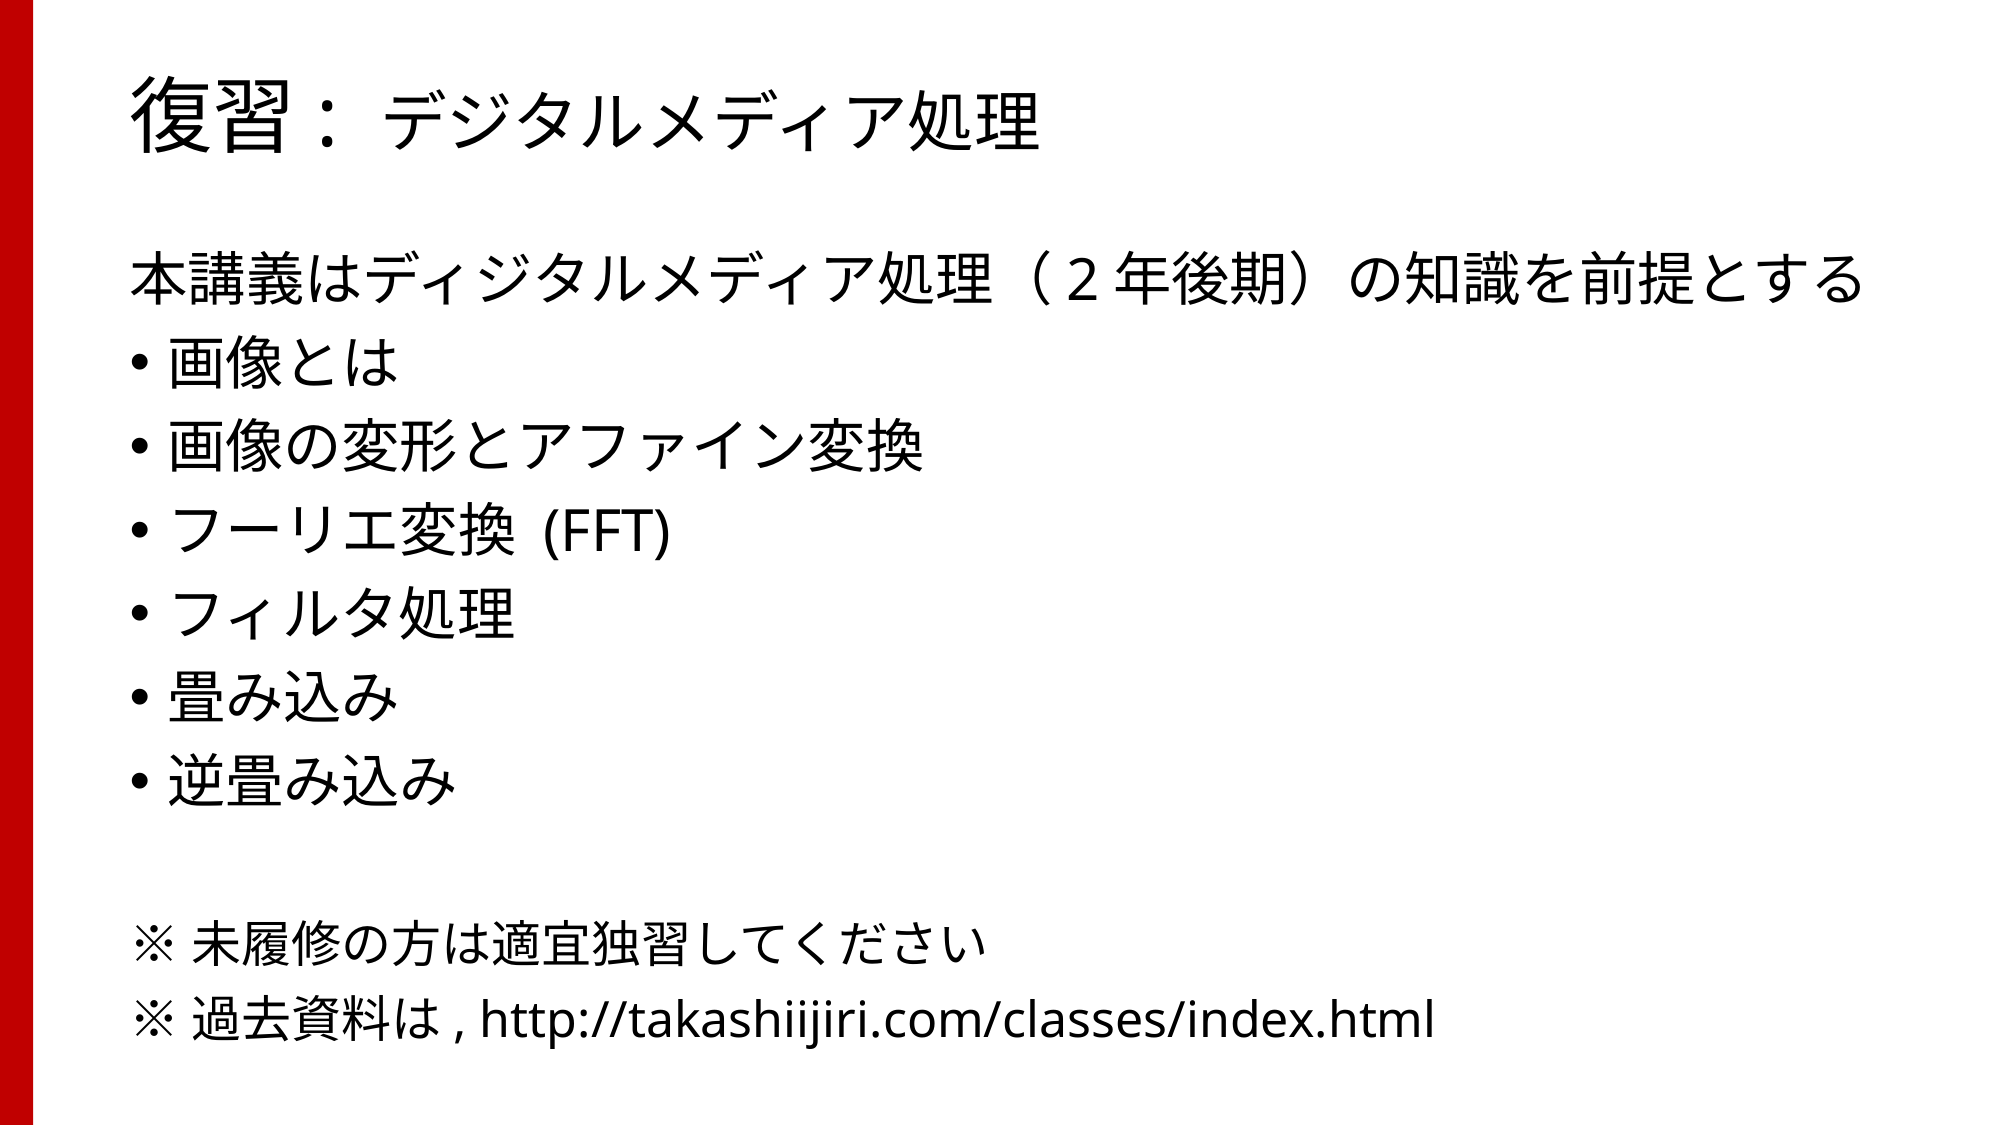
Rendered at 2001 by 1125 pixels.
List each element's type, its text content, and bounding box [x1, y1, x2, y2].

title 復習: デジタルメディア処理 [114, 59, 1815, 181]
list 本講義はディジタルメディア処理（2年後期）の知識を前提とする 画像とは 画像の変形とアファイン変換 フーリエ変換 (FFT) フィルタ処理 畳み込み 逆畳み込み ※未履修の方は適宜独習してください ※過去資料は, http://takashiijiri.com/classes/index.html [114, 242, 1912, 1058]
